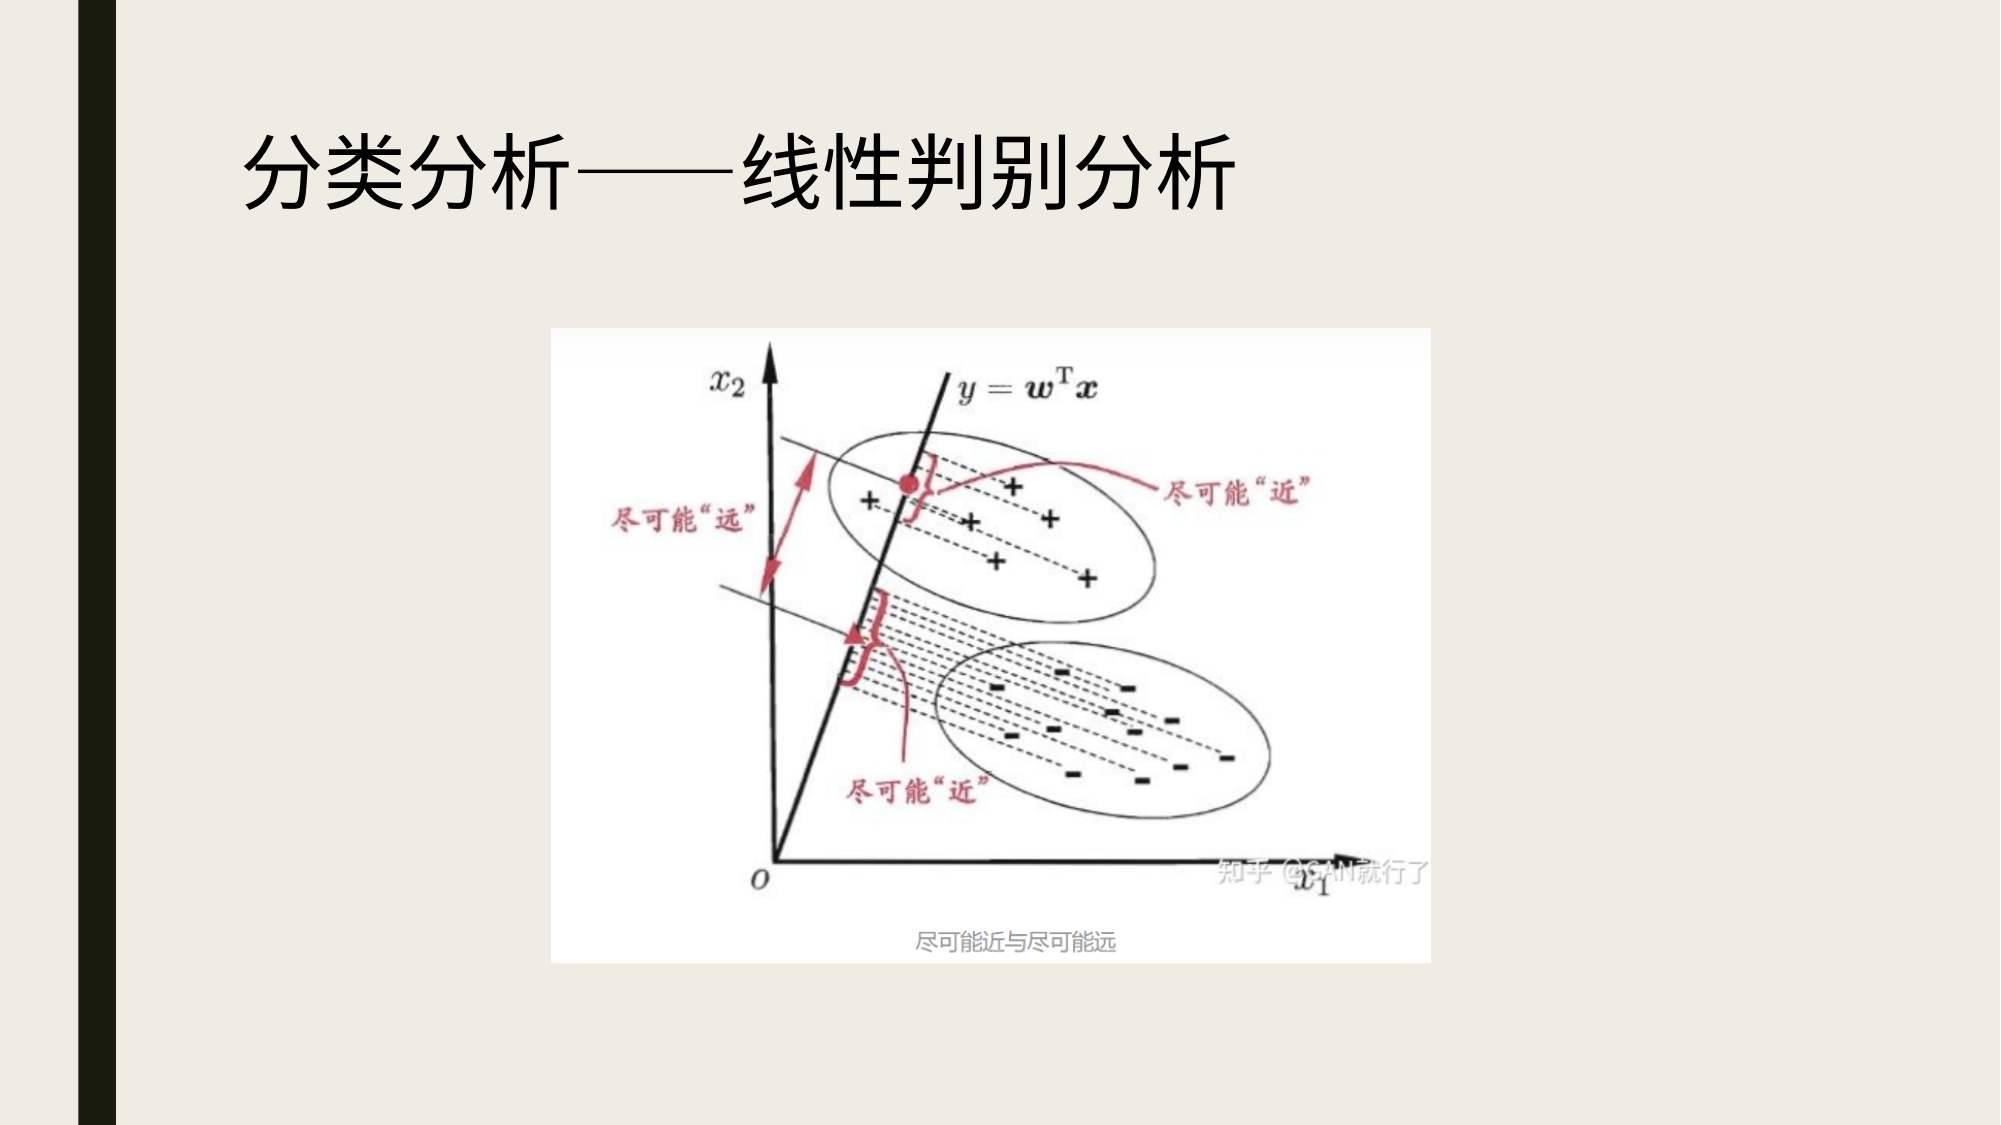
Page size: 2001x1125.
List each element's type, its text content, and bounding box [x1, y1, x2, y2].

picture [551, 328, 1431, 963]
title 分类分析——线性判别分析 [225, 112, 1800, 357]
